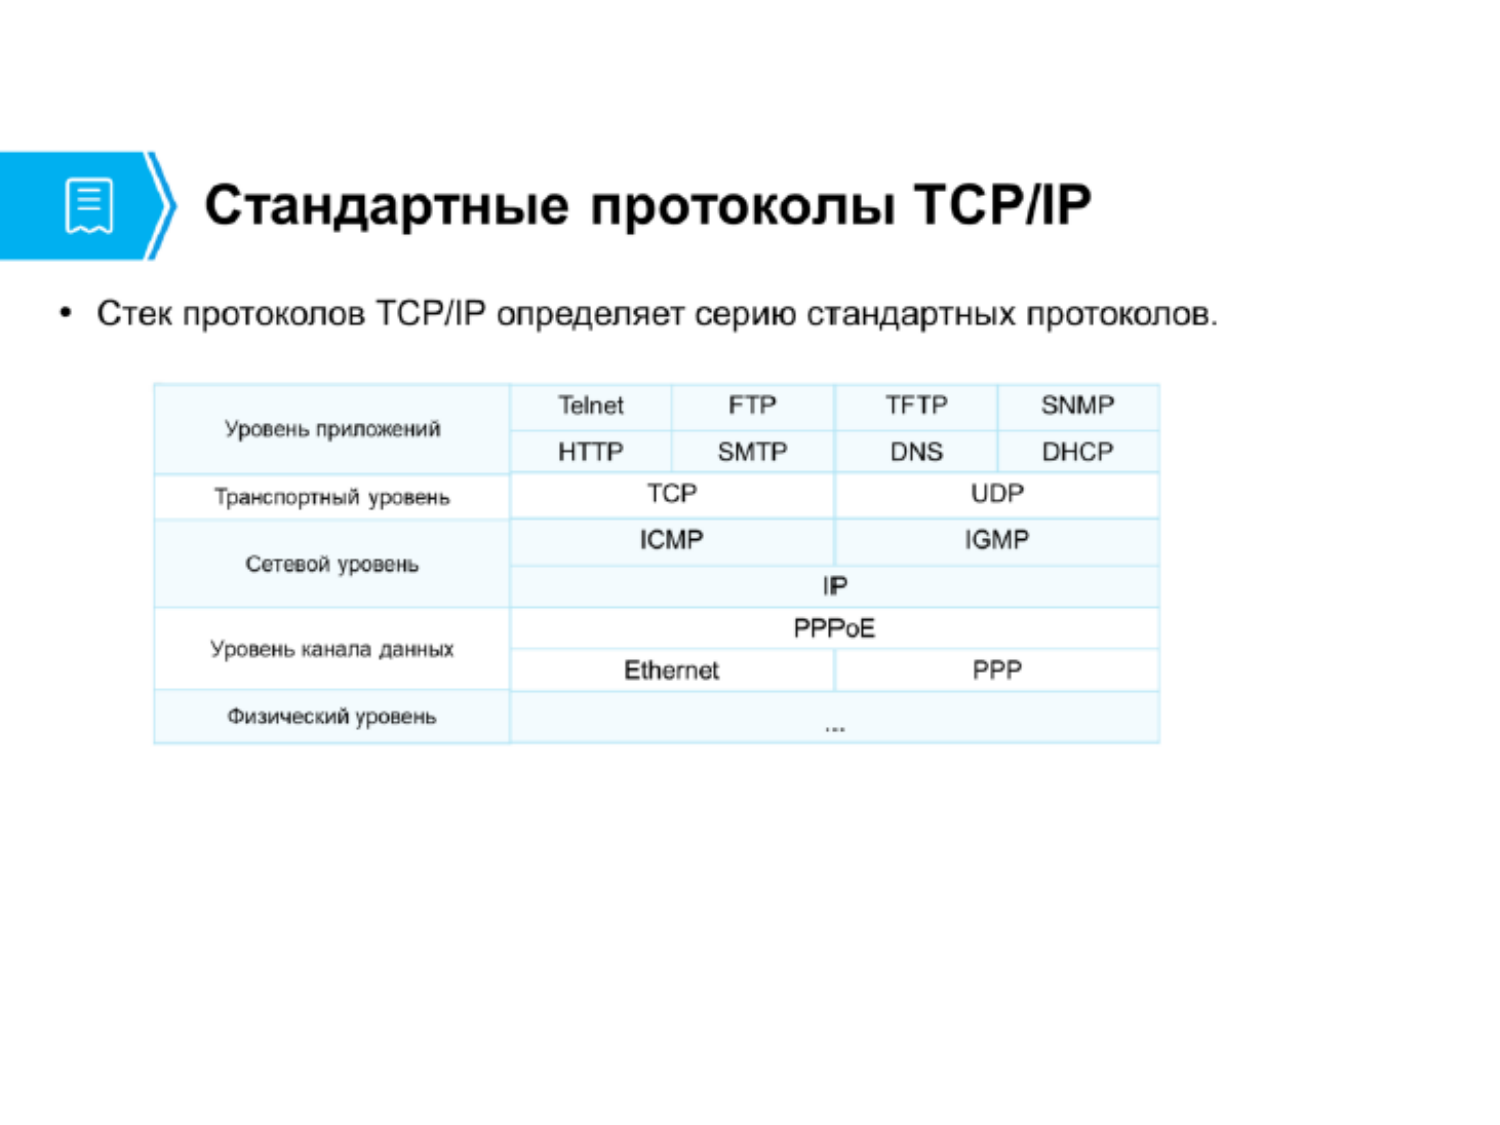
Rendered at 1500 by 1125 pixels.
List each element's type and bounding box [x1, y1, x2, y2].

list [0, 122, 1500, 915]
